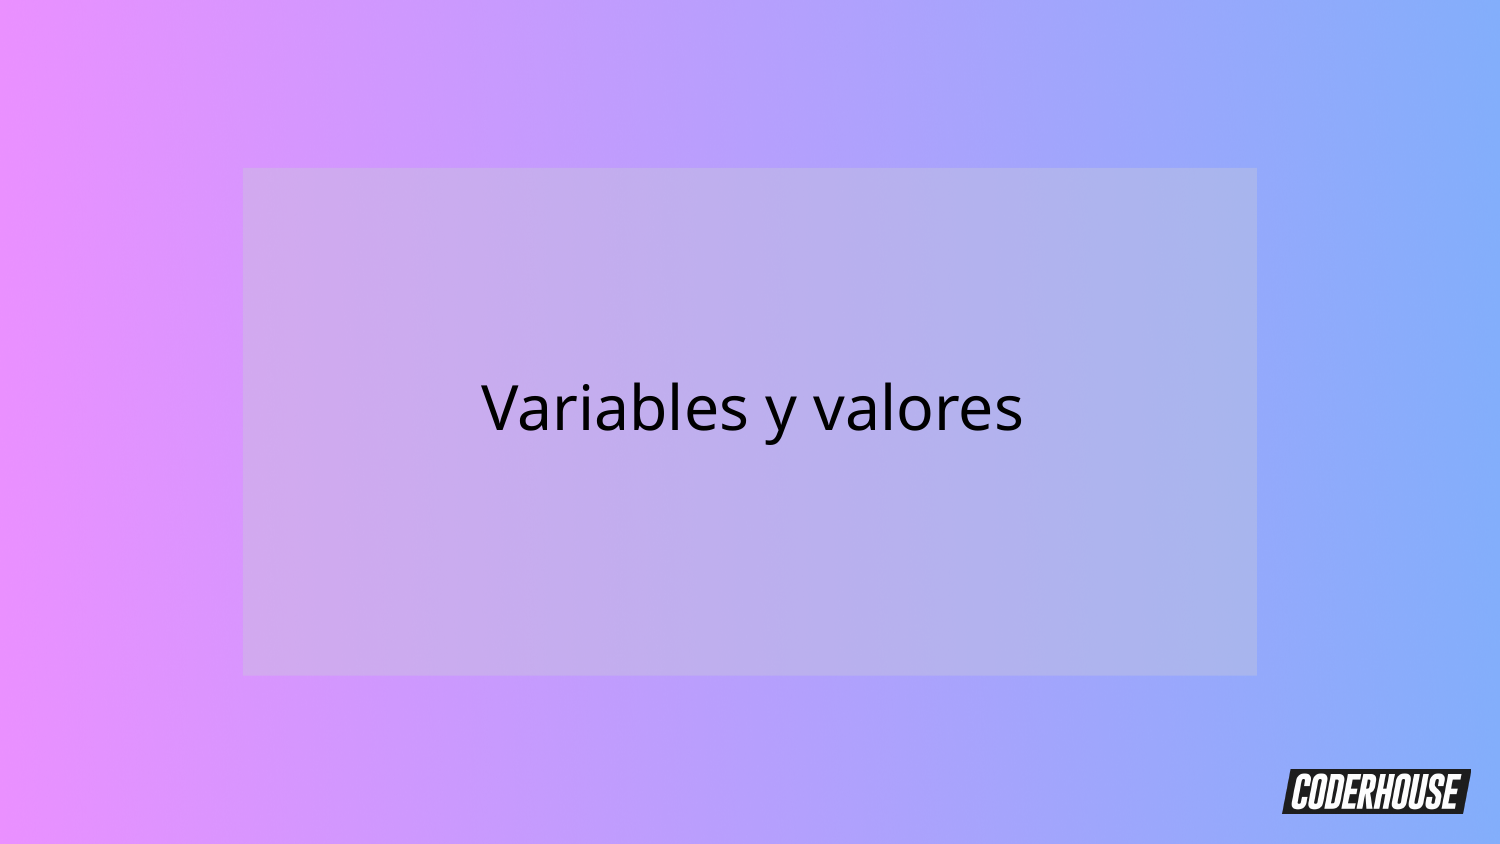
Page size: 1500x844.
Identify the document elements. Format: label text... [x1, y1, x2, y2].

picture [0, 0, 1500, 844]
text_box Variables y valores [312, 361, 1194, 459]
text_box [242, 167, 1257, 676]
